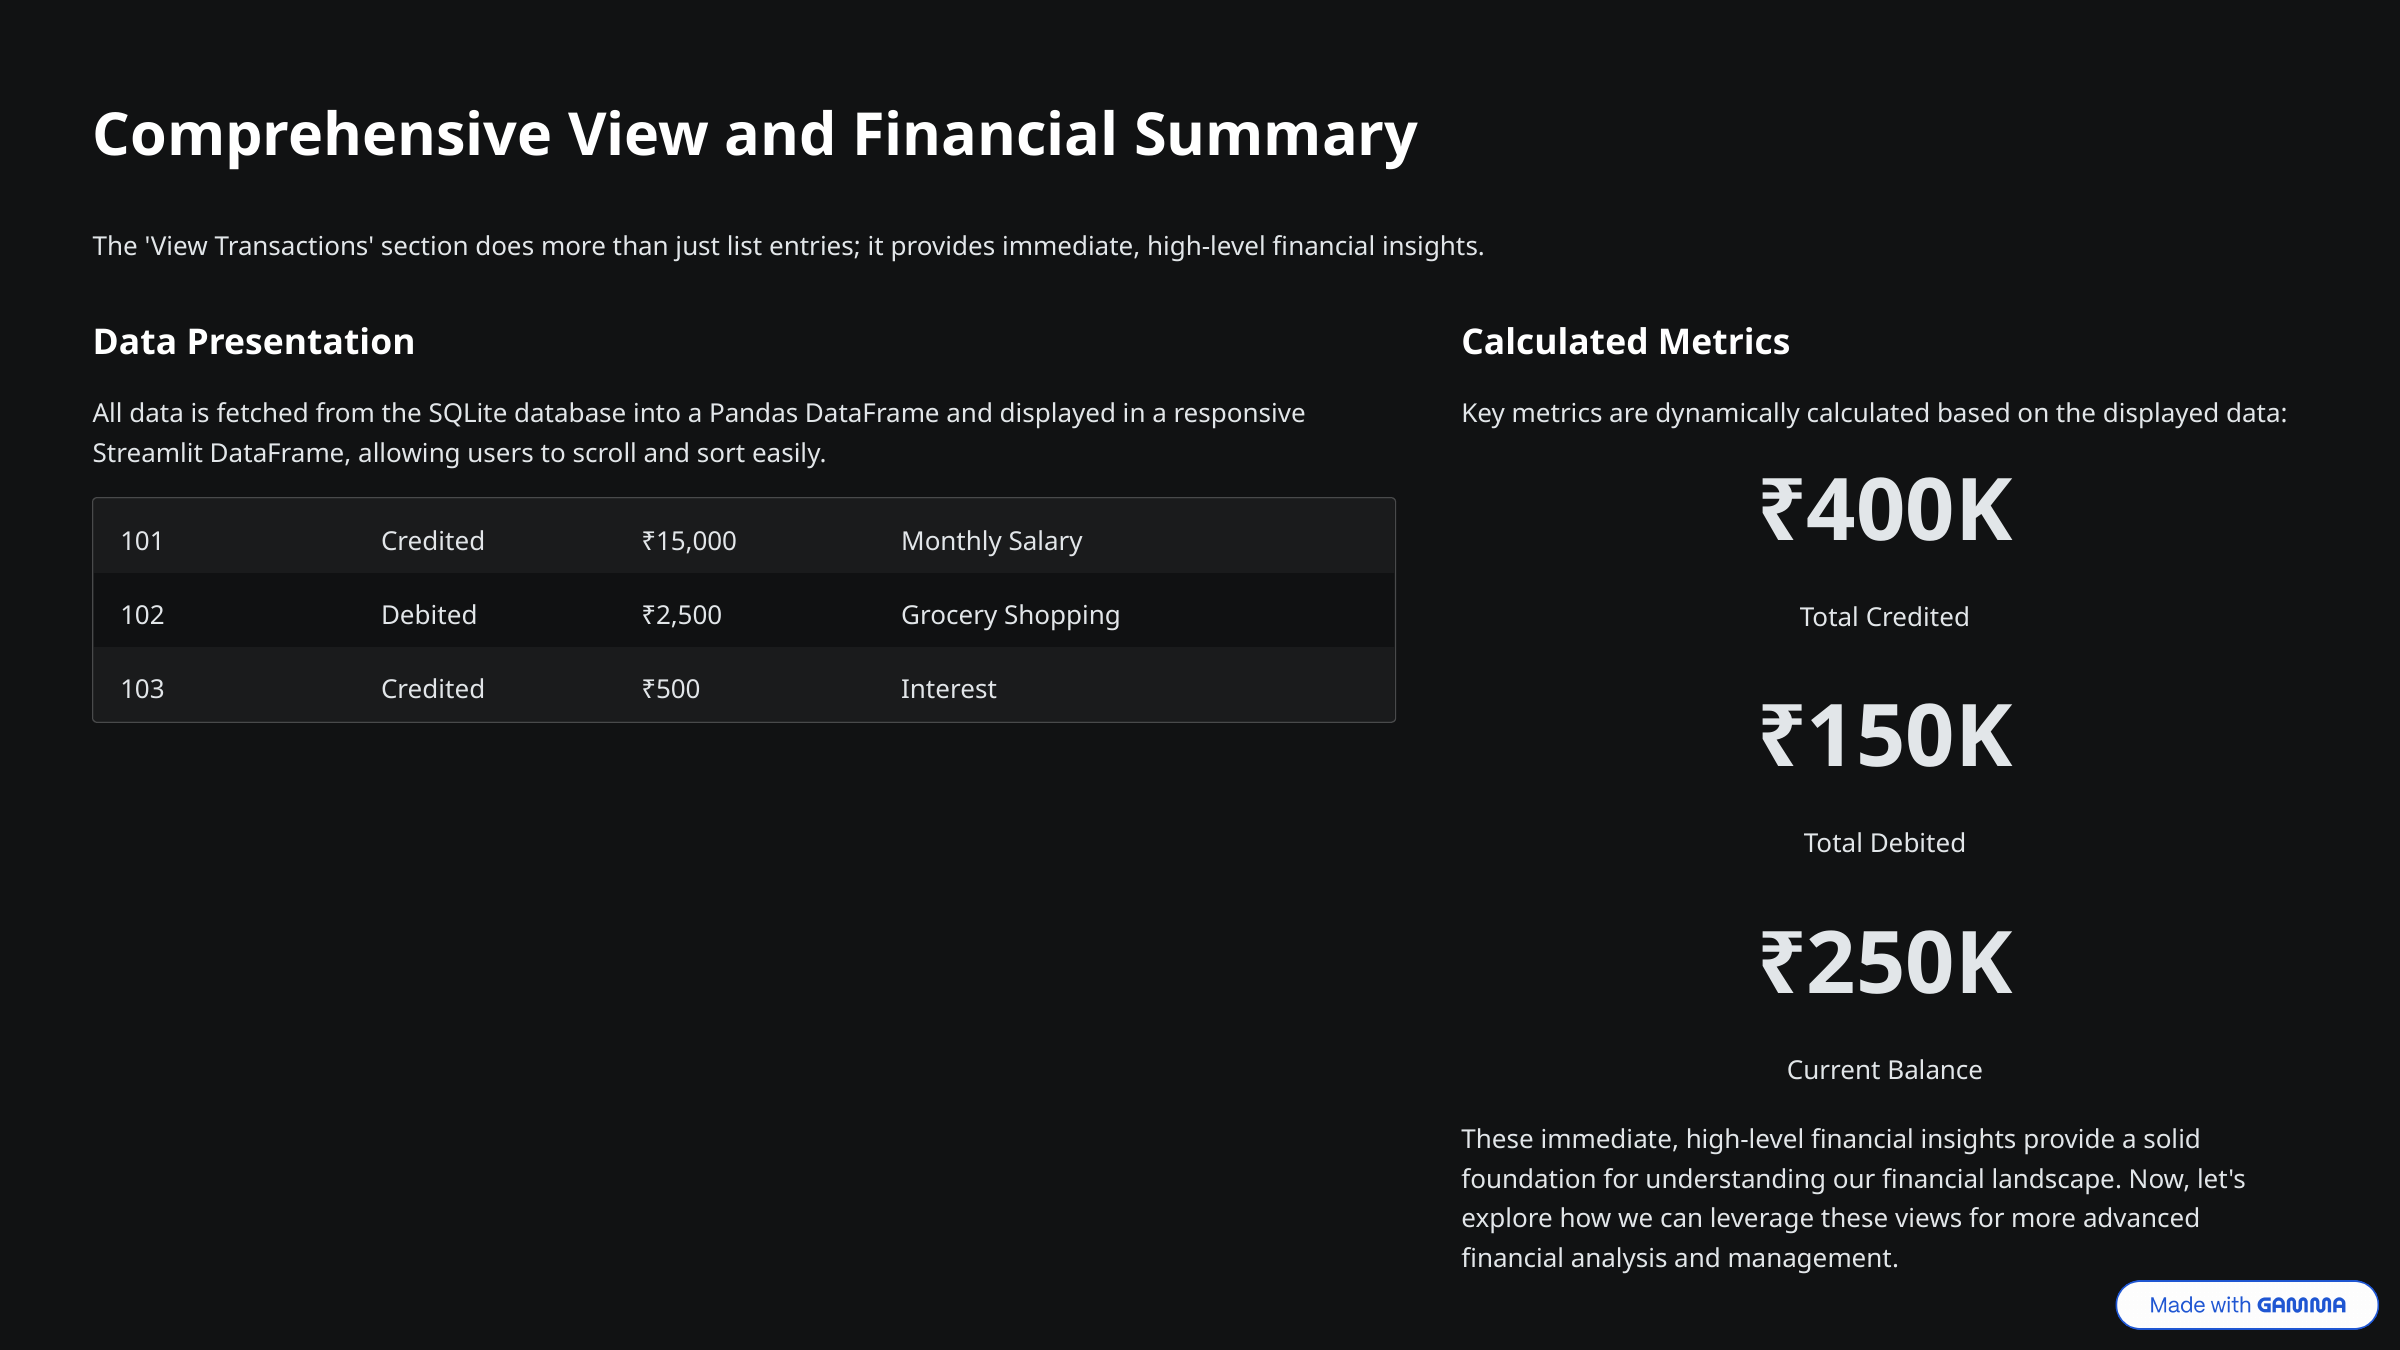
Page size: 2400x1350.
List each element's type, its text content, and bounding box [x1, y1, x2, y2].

text_box Key metrics are dynamically calculated based on the displayed data: [1461, 388, 2309, 429]
text_box [93, 647, 1395, 721]
text_box Current Balance [1461, 1044, 2309, 1085]
text_box Monthly Salary [901, 516, 1368, 556]
text_box Total Debited [1461, 818, 2309, 859]
text_box Calculated Metrics [1461, 316, 1823, 362]
text_box 103 [120, 664, 327, 704]
text_box 101 [120, 516, 327, 556]
text_box ₹15,000 [641, 516, 848, 556]
text_box These immediate, high-level financial insights provide a solid foundation for understanding our financial landscape. Now, let's explore how we can leverage these views for more advanced financial analysis and management. [1461, 1114, 2309, 1234]
text_box Total Credited [1461, 591, 2309, 632]
text_box Credited [381, 664, 587, 704]
text_box ₹150K [1461, 697, 2309, 786]
text_box Data Presentation [92, 316, 454, 362]
text_box [93, 573, 1395, 647]
text_box Comprehensive View and Financial Summary [92, 92, 1524, 168]
text_box Grocery Shopping [901, 590, 1368, 630]
text_box ₹500 [641, 664, 848, 704]
text_box The 'View Transactions' section does more than just list entries; it provides immediate, high-level financial insights. [92, 220, 2308, 261]
text_box ₹2,500 [641, 590, 848, 630]
text_box [93, 499, 1395, 573]
text_box Credited [381, 516, 587, 556]
text_box 102 [120, 590, 327, 630]
text_box Interest [901, 664, 1368, 704]
text_box ₹400K [1461, 471, 2309, 559]
text_box All data is fetched from the SQLite database into a Pandas DataFrame and displayed in a responsive Streamlit DataFrame, allowing users to scroll and sort easily. [92, 388, 1396, 468]
text_box Debited [381, 590, 587, 630]
text_box ₹250K [1461, 924, 2309, 1012]
picture [2106, 1271, 2389, 1339]
